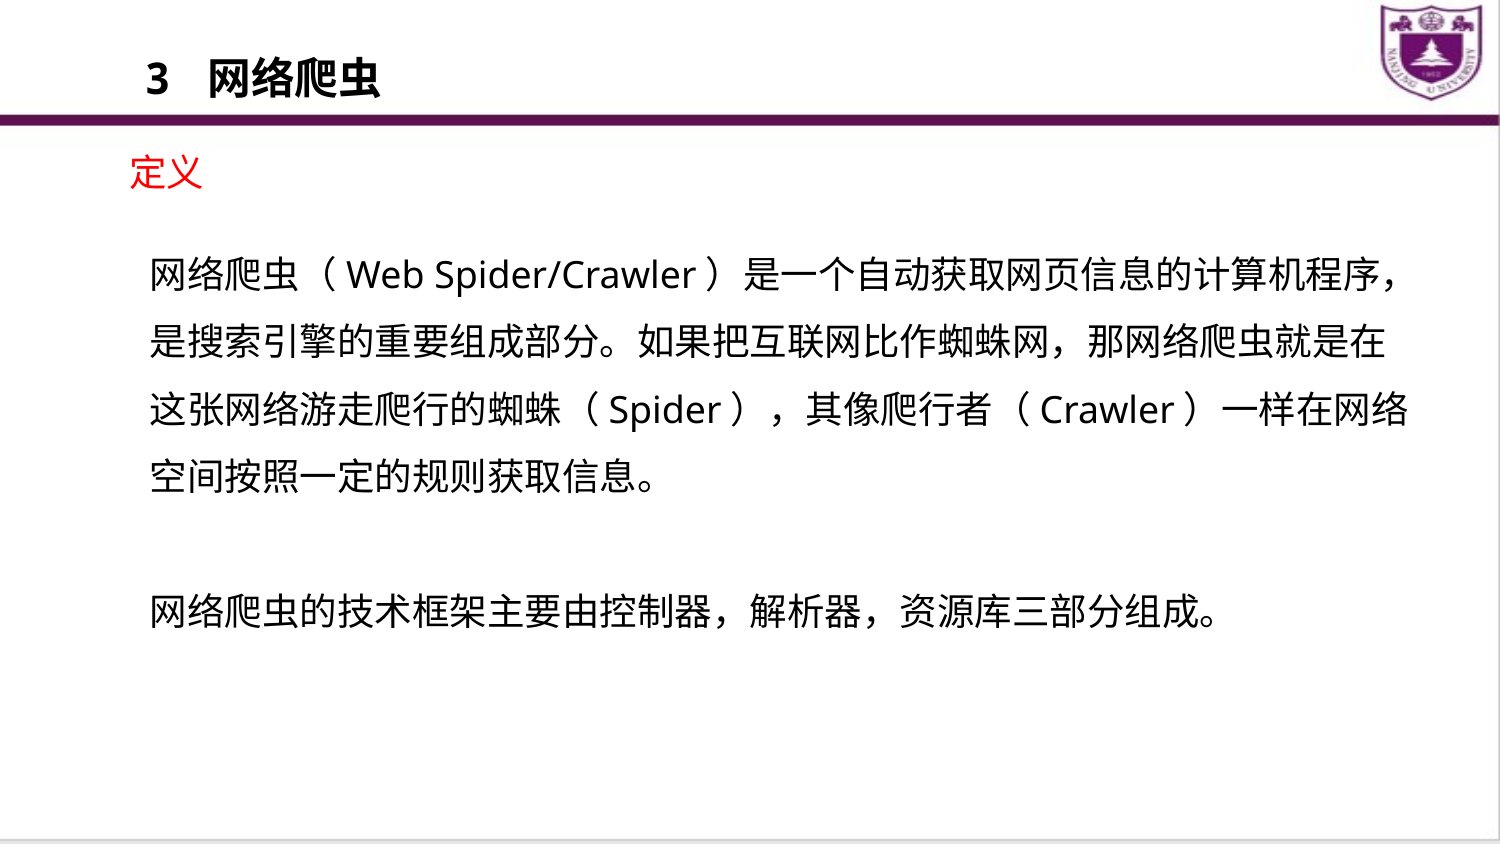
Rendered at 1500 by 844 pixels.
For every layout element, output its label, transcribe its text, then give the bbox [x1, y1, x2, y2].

text_box 网络爬虫（Web Spider/Crawler）是一个自动获取网页信息的计算机程序，是搜索引擎的重要组成部分。如果把互联网比作蜘蛛网，那网络爬虫就是在这张网络游走爬行的蜘蛛（Spider），其像爬行者（Crawler）一样在网络空间按照一定的规则获取信息。 网络爬虫的技术框架主要由控制器，解析器，资源库三部分组成。 [134, 220, 1426, 641]
text_box 3 网络爬虫 [133, 45, 394, 109]
picture [0, 0, 1500, 844]
text_box 定义 [92, 143, 677, 200]
